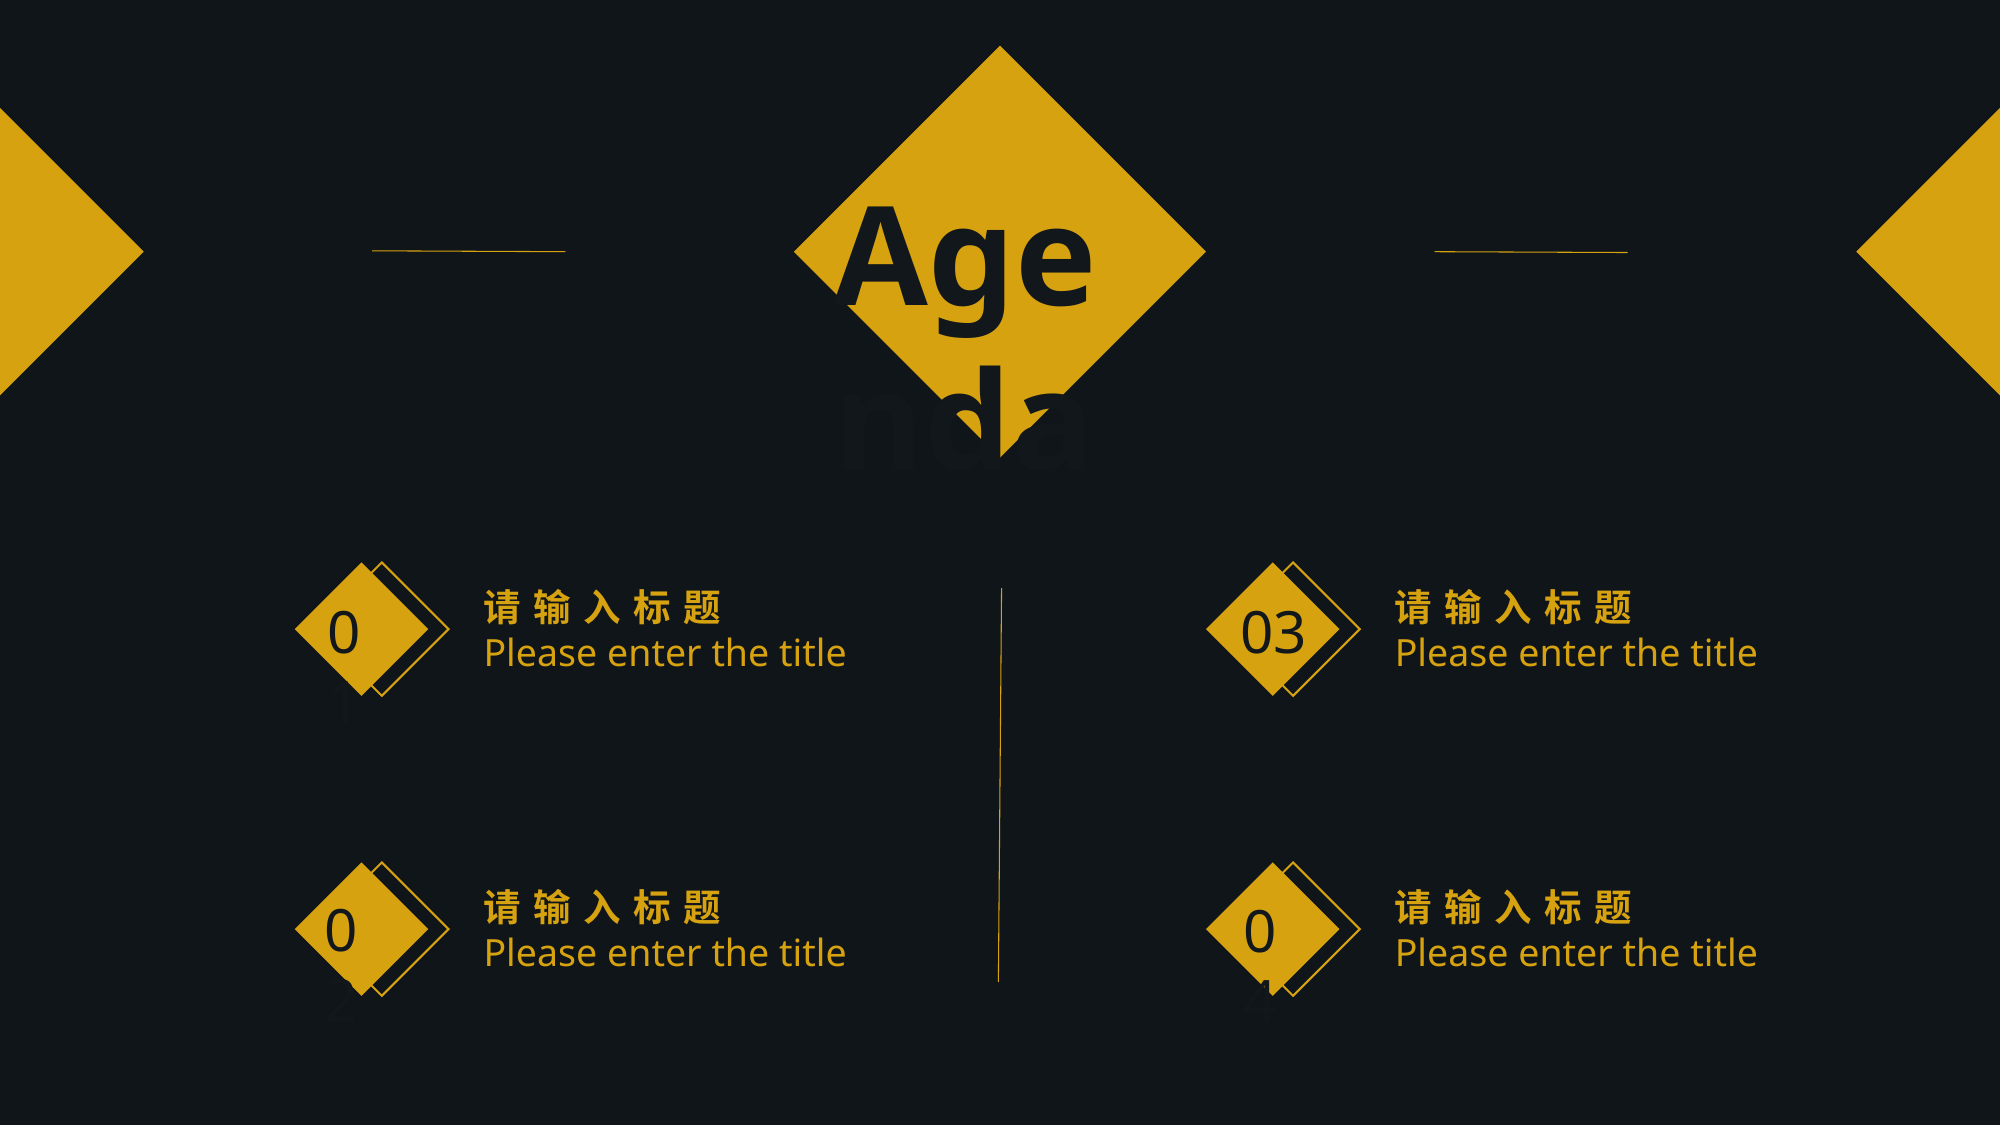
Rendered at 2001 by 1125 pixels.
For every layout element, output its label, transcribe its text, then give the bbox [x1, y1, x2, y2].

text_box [294, 862, 449, 996]
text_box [998, 588, 1002, 983]
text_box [1205, 562, 1360, 696]
text_box 请输入标题 Please enter the title [1380, 876, 1793, 981]
text_box 请输入标题 Please enter the title [468, 876, 881, 981]
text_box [0, 45, 2000, 458]
text_box 请输入标题 Please enter the title [1380, 576, 1793, 681]
text_box 请输入标题 Please enter the title [468, 576, 881, 681]
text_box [294, 562, 449, 696]
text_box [1205, 862, 1360, 996]
